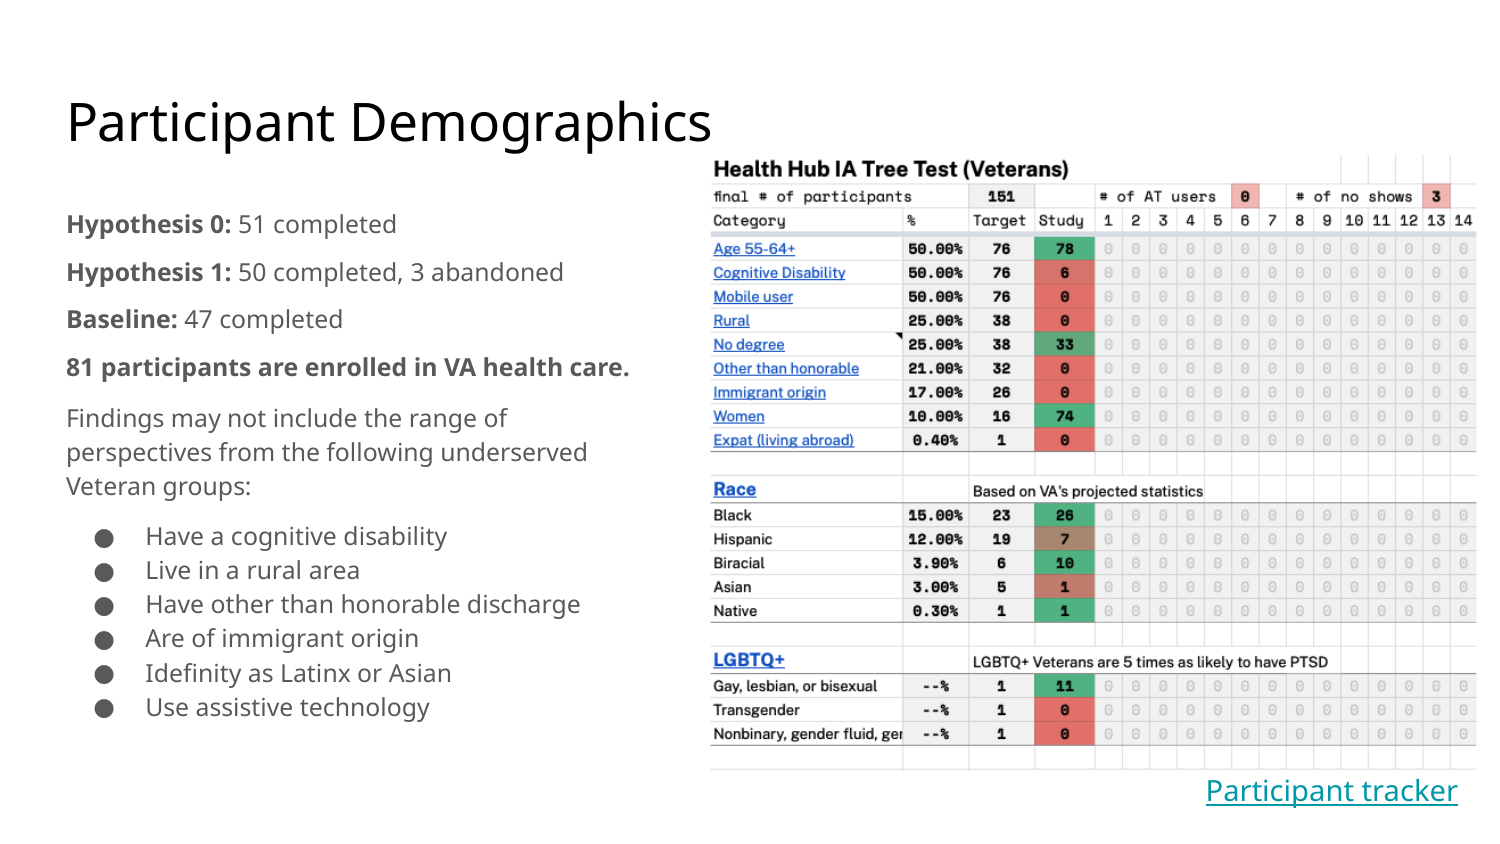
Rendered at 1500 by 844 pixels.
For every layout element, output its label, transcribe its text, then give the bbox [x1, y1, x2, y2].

list Hypothesis 0: 51 completed Hypothesis 1: 50 completed, 3 abandoned Baseline: 47 completed 81 participants are enrolled in VA health care. Findings may not include the range of perspectives from the following underserved Veteran groups: Have a cognitive disability Live in a rural area Have other than honorable discharge Are of immigrant origin Idefinity as Latinx or Asian Use assistive technology [51, 189, 650, 750]
text_box Participant tracker [1055, 779, 1474, 828]
title Participant Demographics [51, 72, 1449, 167]
picture [710, 155, 1477, 771]
